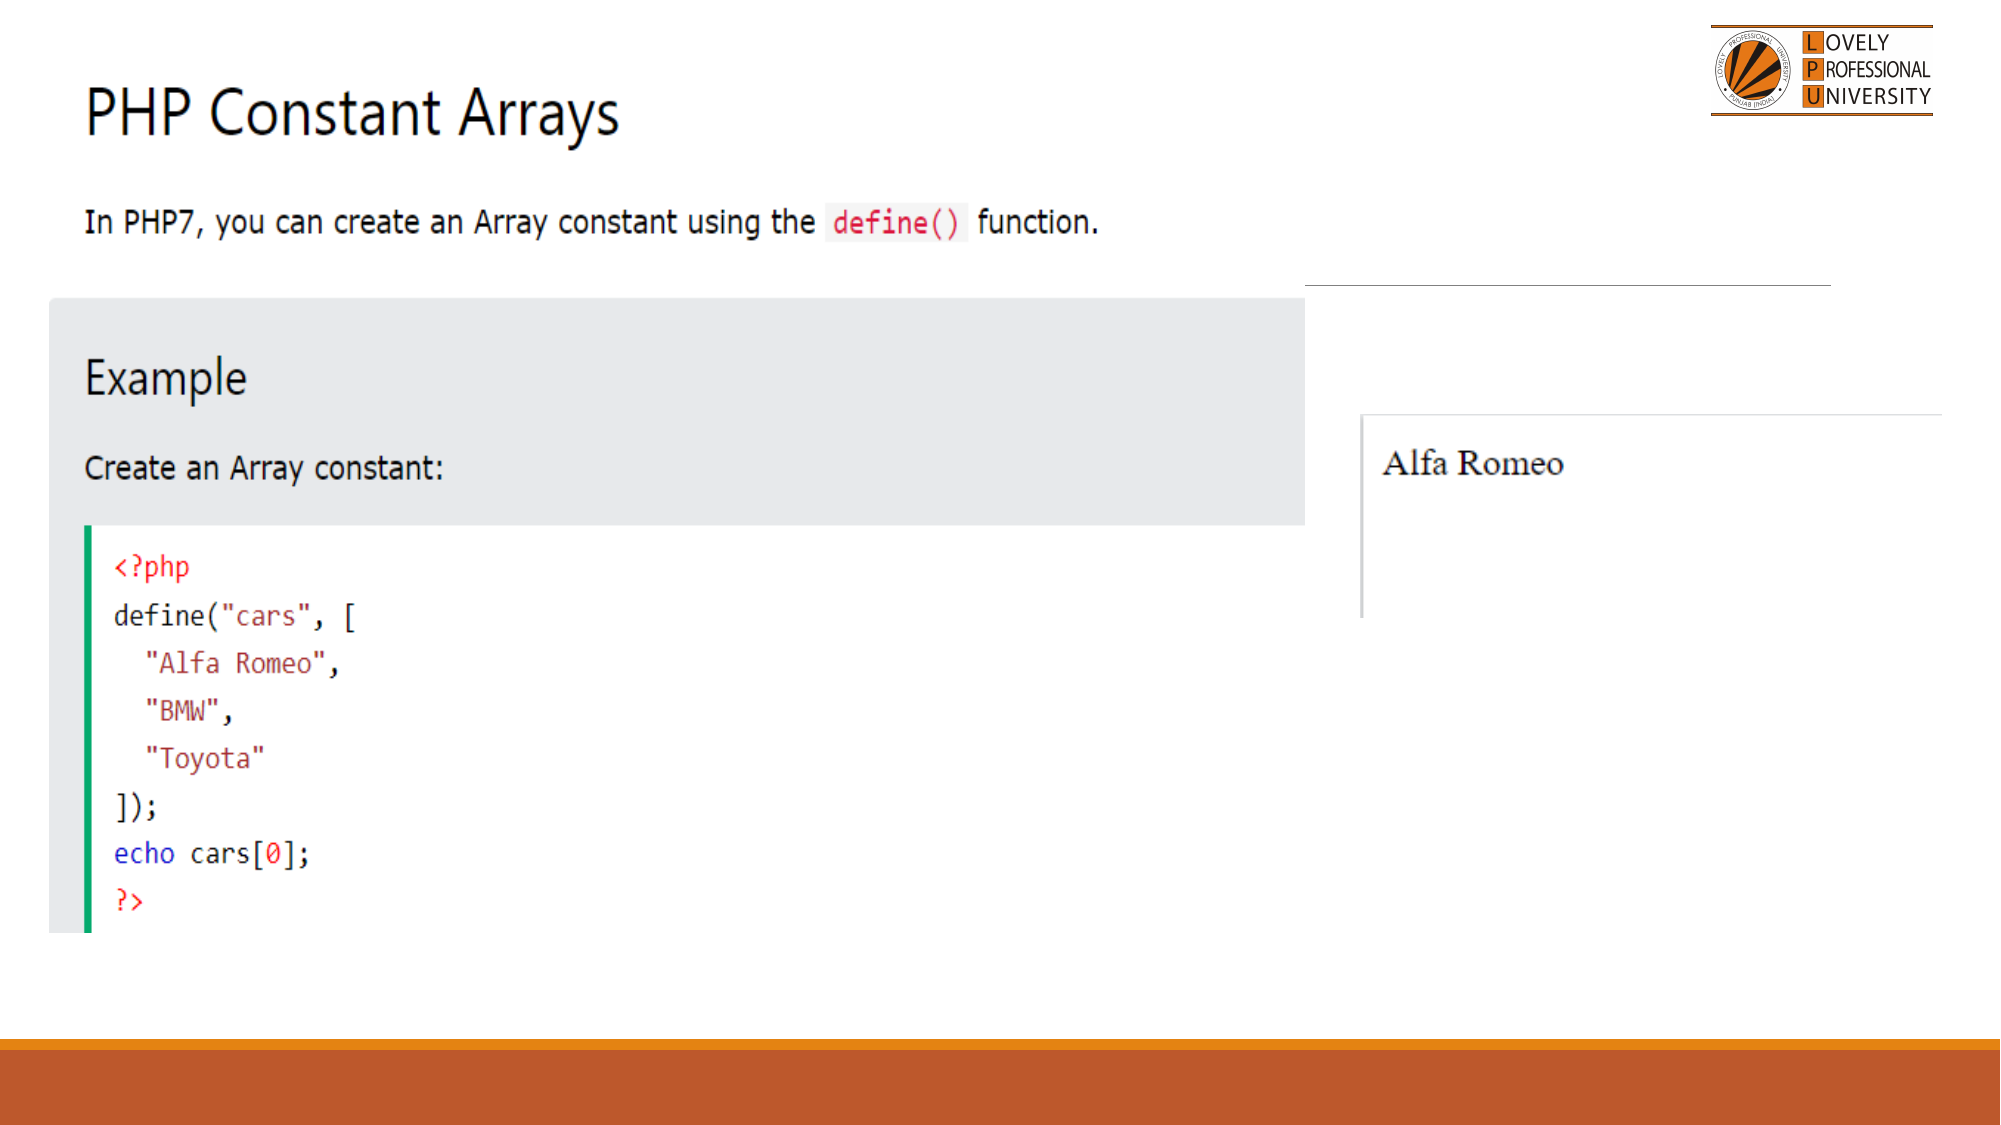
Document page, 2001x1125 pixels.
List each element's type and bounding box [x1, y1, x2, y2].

text_box [1710, 25, 1934, 117]
picture [49, 20, 1306, 934]
picture [1359, 413, 1943, 619]
